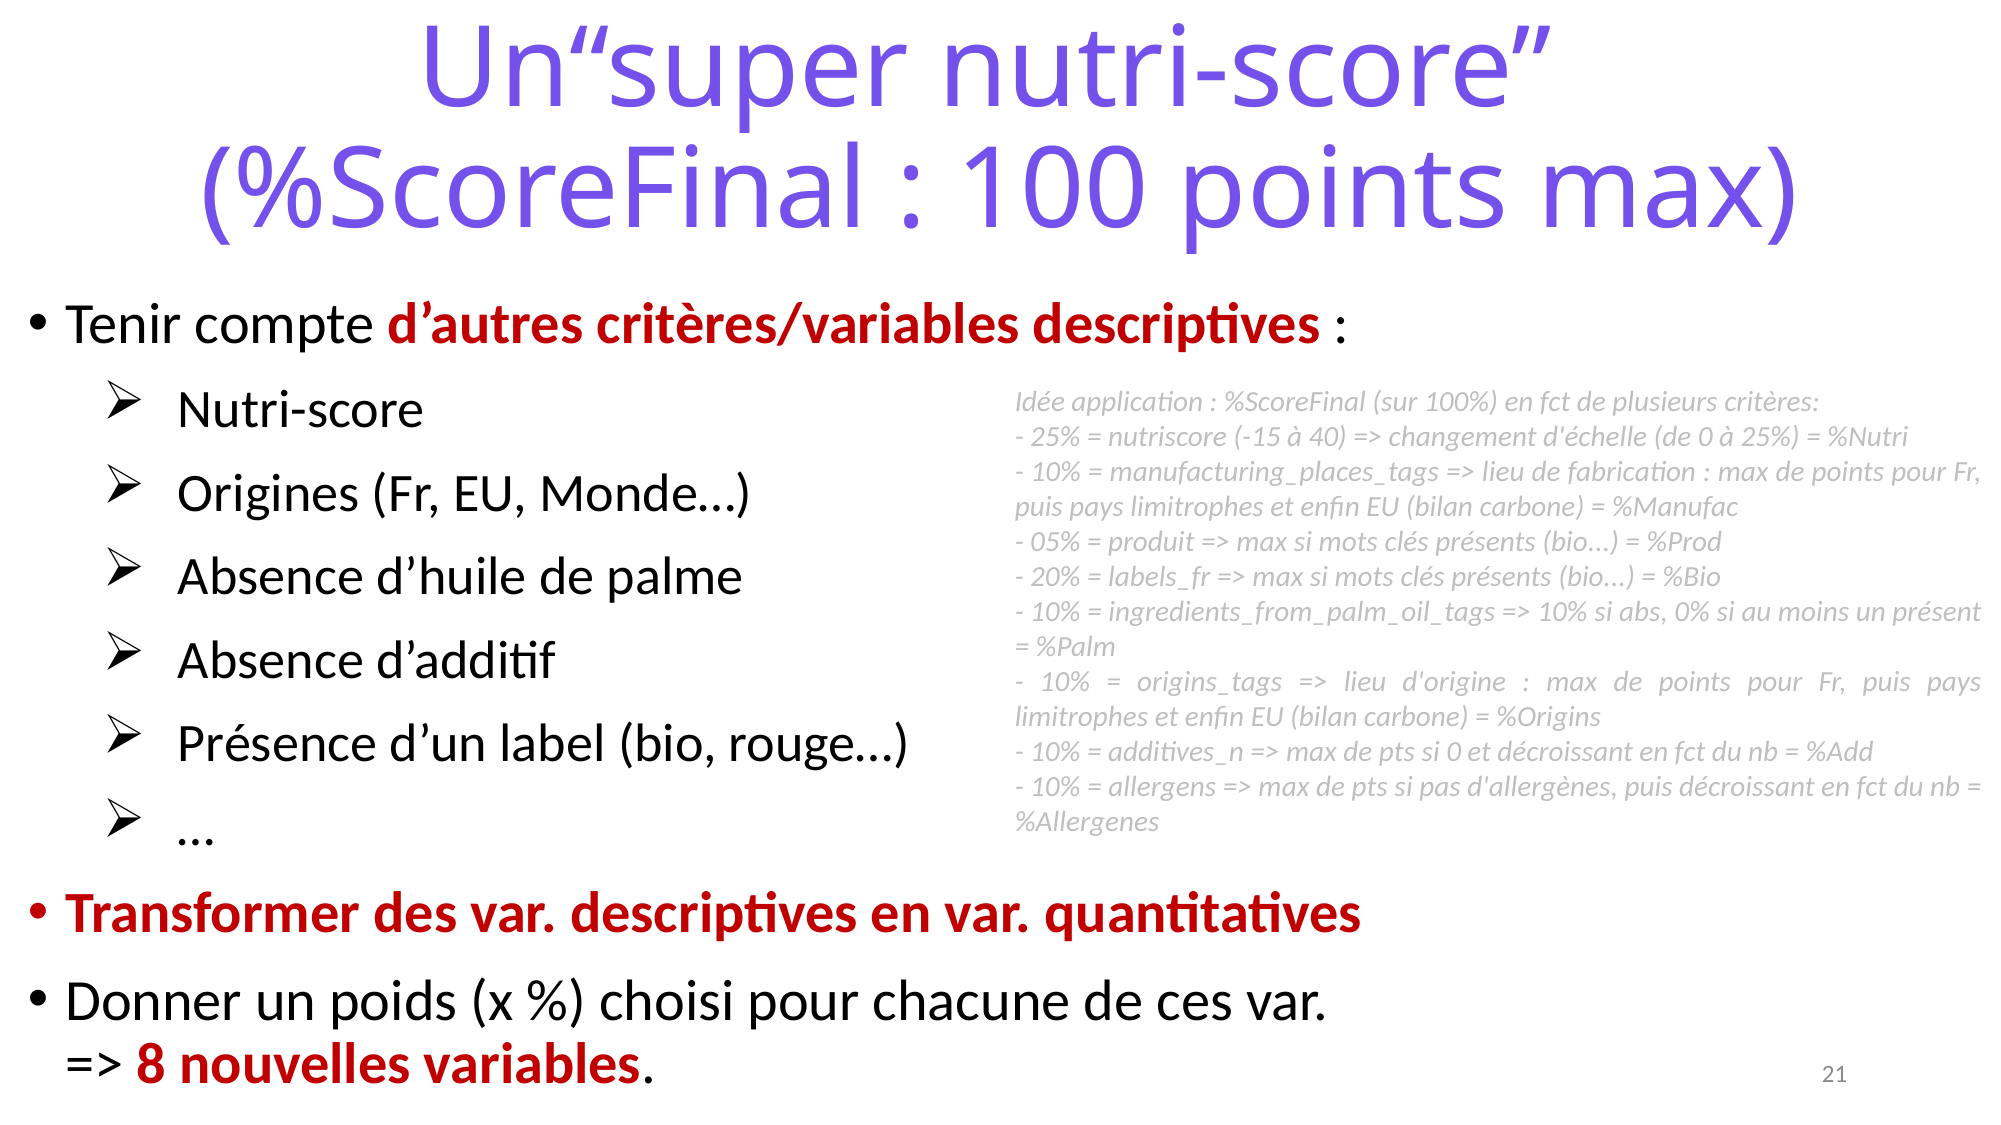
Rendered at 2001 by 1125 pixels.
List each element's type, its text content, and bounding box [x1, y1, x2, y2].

slide_number 21 [1412, 1042, 1863, 1103]
text_box Un“super nutri-score” (%ScoreFinal : 100 points max) [137, 1, 1863, 140]
text_box Tenir compte d’autres critères/variables descriptives : Nutri-score Origines (Fr, EU, Monde…) Absence d’huile de palme Absence d’additif Présence d’un label (bio, rouge…) … Transformer des var. descriptives en var. quantitatives Donner un poids (x %) choisi pour chacune de ces var. => 8 nouvelles variables. [27, 277, 1374, 1114]
text_box Idée application : %ScoreFinal (sur 100%) en fct de plusieurs critères: - 25% = nutriscore (-15 à 40) => changement d'échelle (de 0 à 25%) = %Nutri - 10% = manufacturing_places_tags => lieu de fabrication : max de points pour Fr, puis pays limitrophes et enfin EU (bilan carbone) = %Manufac - 05% = produit => max si mots clés présents (bio...) = %Prod - 20% = labels_fr => max si mots clés présents (bio...) = %Bio - 10% = ingredients_from_palm_oil_tags => 10% si abs, 0% si au moins un présent = %Palm - 10% = origins_tags => lieu d'origine : max de points pour Fr, puis pays limitrophes et enfin EU (bilan carbone) = %Origins - 10% = additives_n => max de pts si 0 et décroissant en fct du nb = %Add - 10% = allergens => max de pts si pas d'allergènes, puis décroissant en fct du nb = %Allergenes [999, 374, 1998, 845]
